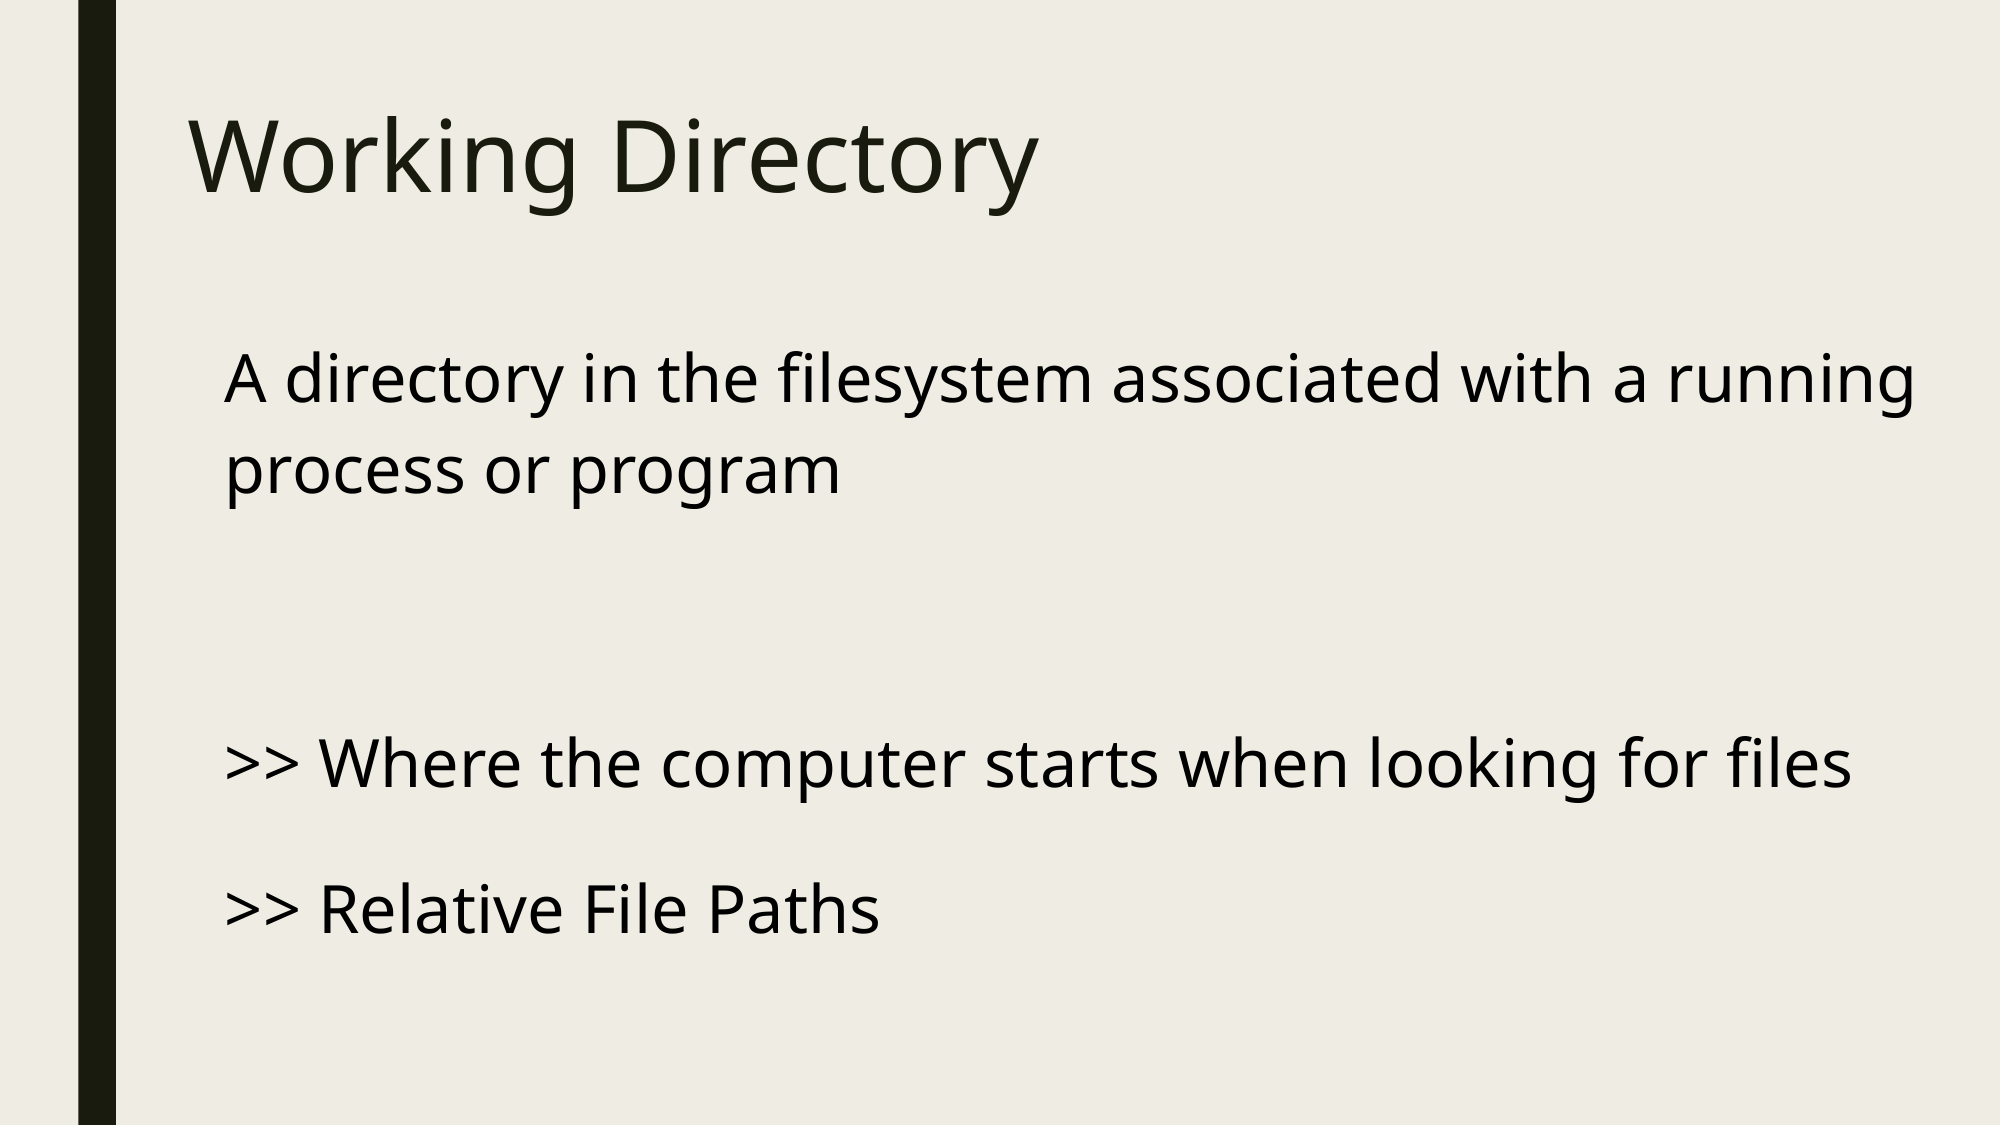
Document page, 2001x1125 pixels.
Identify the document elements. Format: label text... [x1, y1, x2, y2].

subtitle A directory in the filesystem associated with a running process or program >> Where the computer starts when looking for files >> Relative File Paths [204, 304, 2000, 1078]
title Working Directory [167, 87, 2000, 293]
